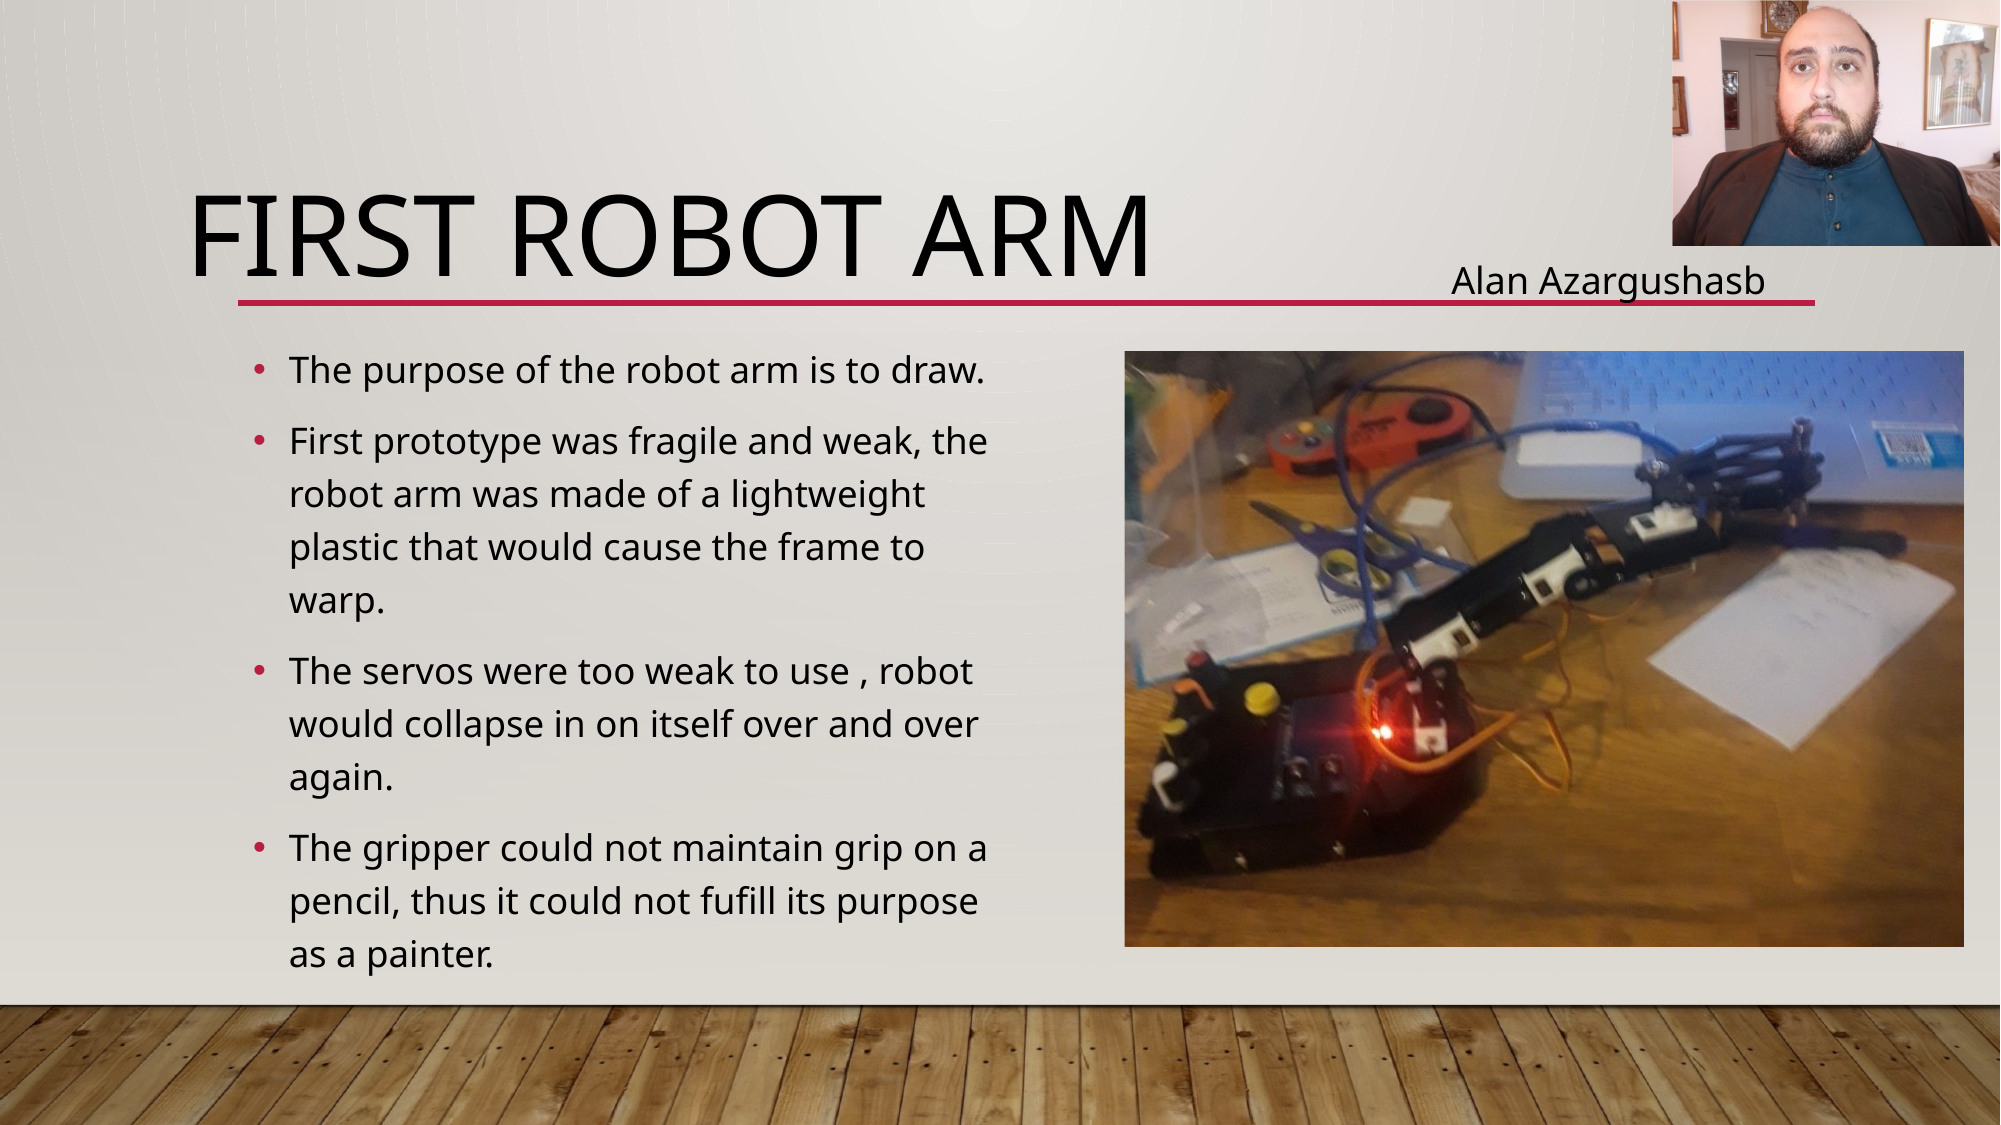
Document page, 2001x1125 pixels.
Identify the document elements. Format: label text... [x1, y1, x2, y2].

text_box Alan Azargushasb [1436, 249, 1887, 310]
picture [0, 1005, 2000, 1125]
list The purpose of the robot arm is to draw. First prototype was fragile and weak, the robot arm was made of a lightweight plastic that would cause the frame to warp. The servos were too weak to use , robot would collapse in on itself over and over again. The gripper could not maintain grip on a pencil, thus it could not fufill its purpose as a painter. [238, 330, 1026, 996]
title FIRST rOBOT ARM [170, 128, 1746, 302]
picture [1672, 0, 2000, 246]
picture [1124, 350, 1965, 947]
